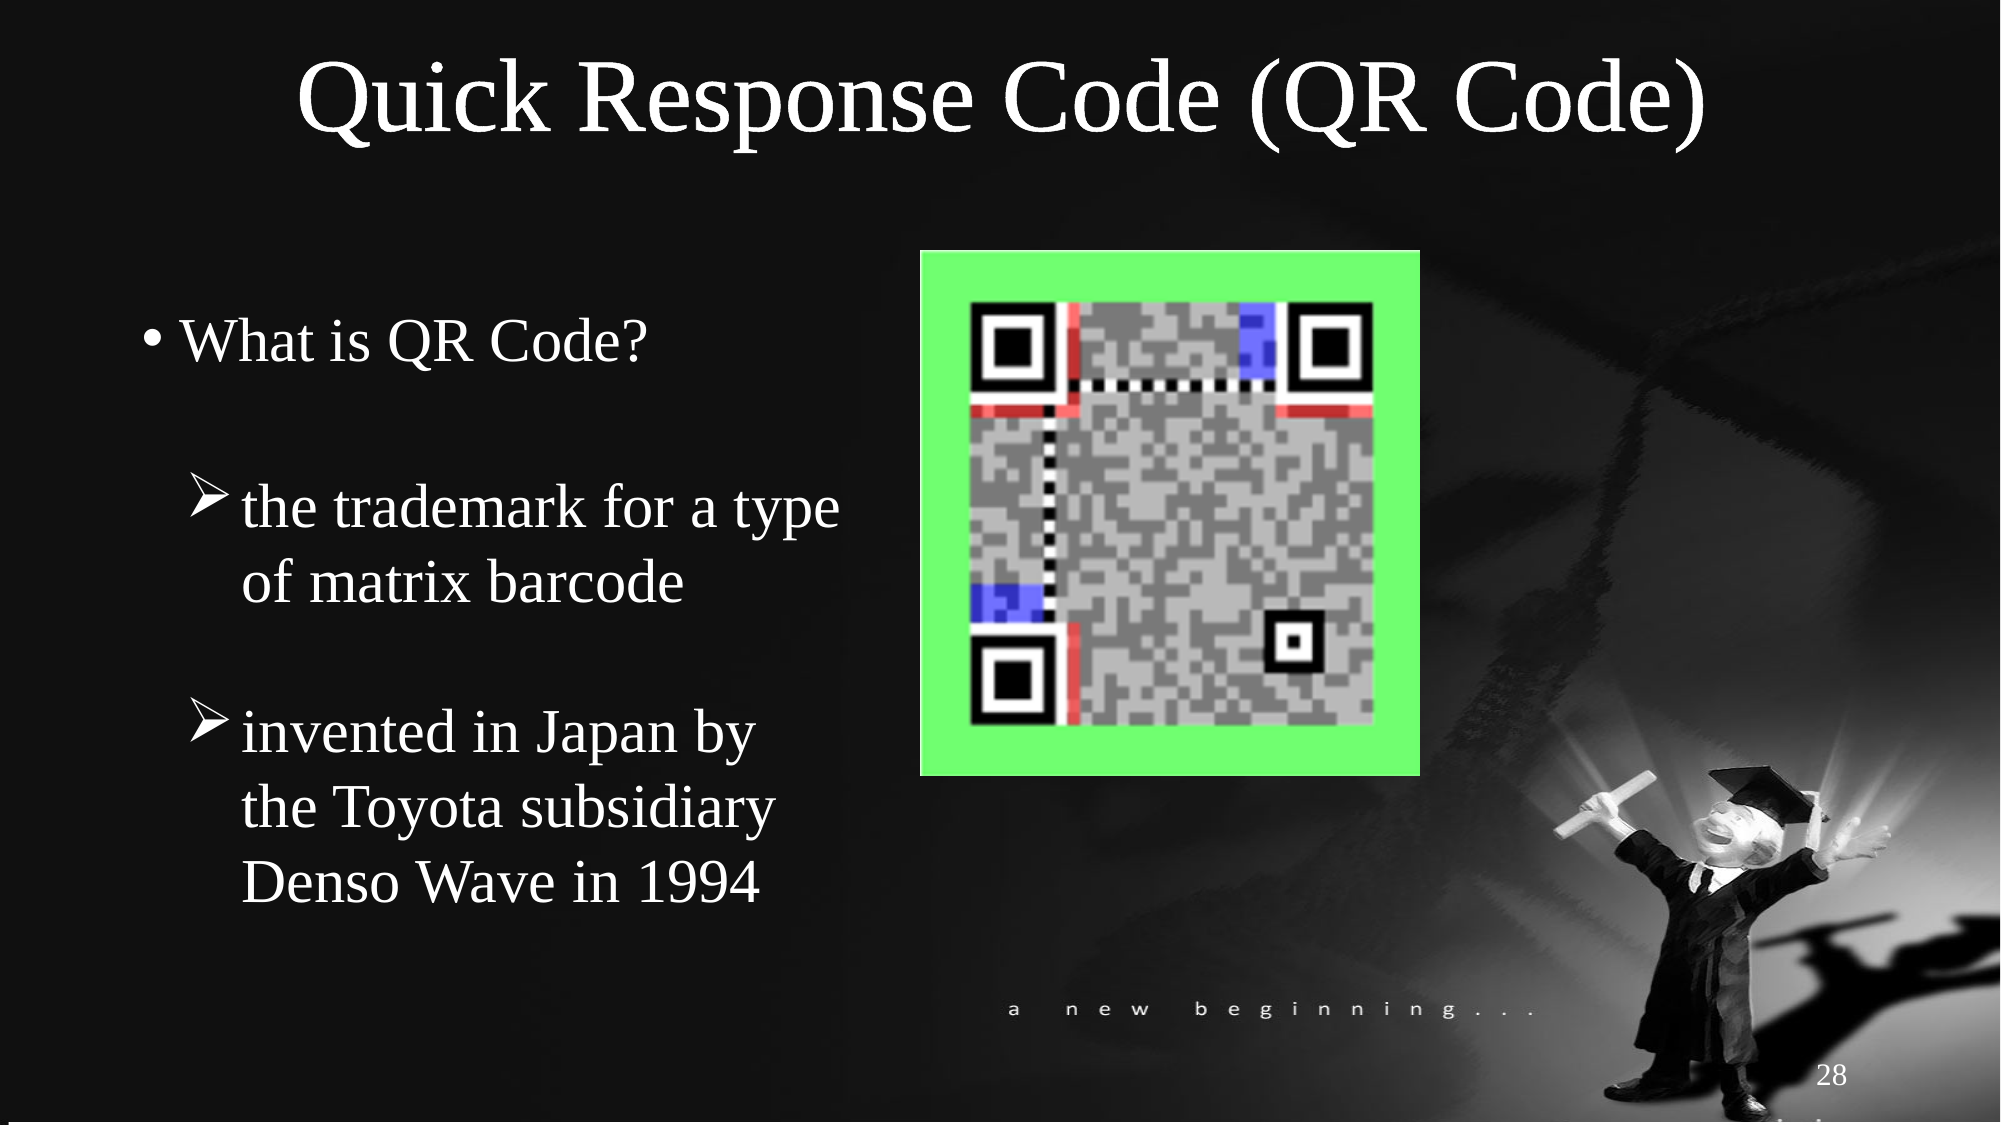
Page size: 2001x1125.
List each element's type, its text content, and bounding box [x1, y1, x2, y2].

text_box the trademark for a type of matrix barcode invented in Japan by the Toyota subsidiary Denso Wave in 1994 [170, 458, 859, 923]
picture [0, 0, 2001, 1125]
slide_number 28 [1325, 1042, 1863, 1103]
title Quick Response Code (QR Code) [140, 0, 1866, 179]
list What is QR Code? [126, 299, 1863, 1014]
